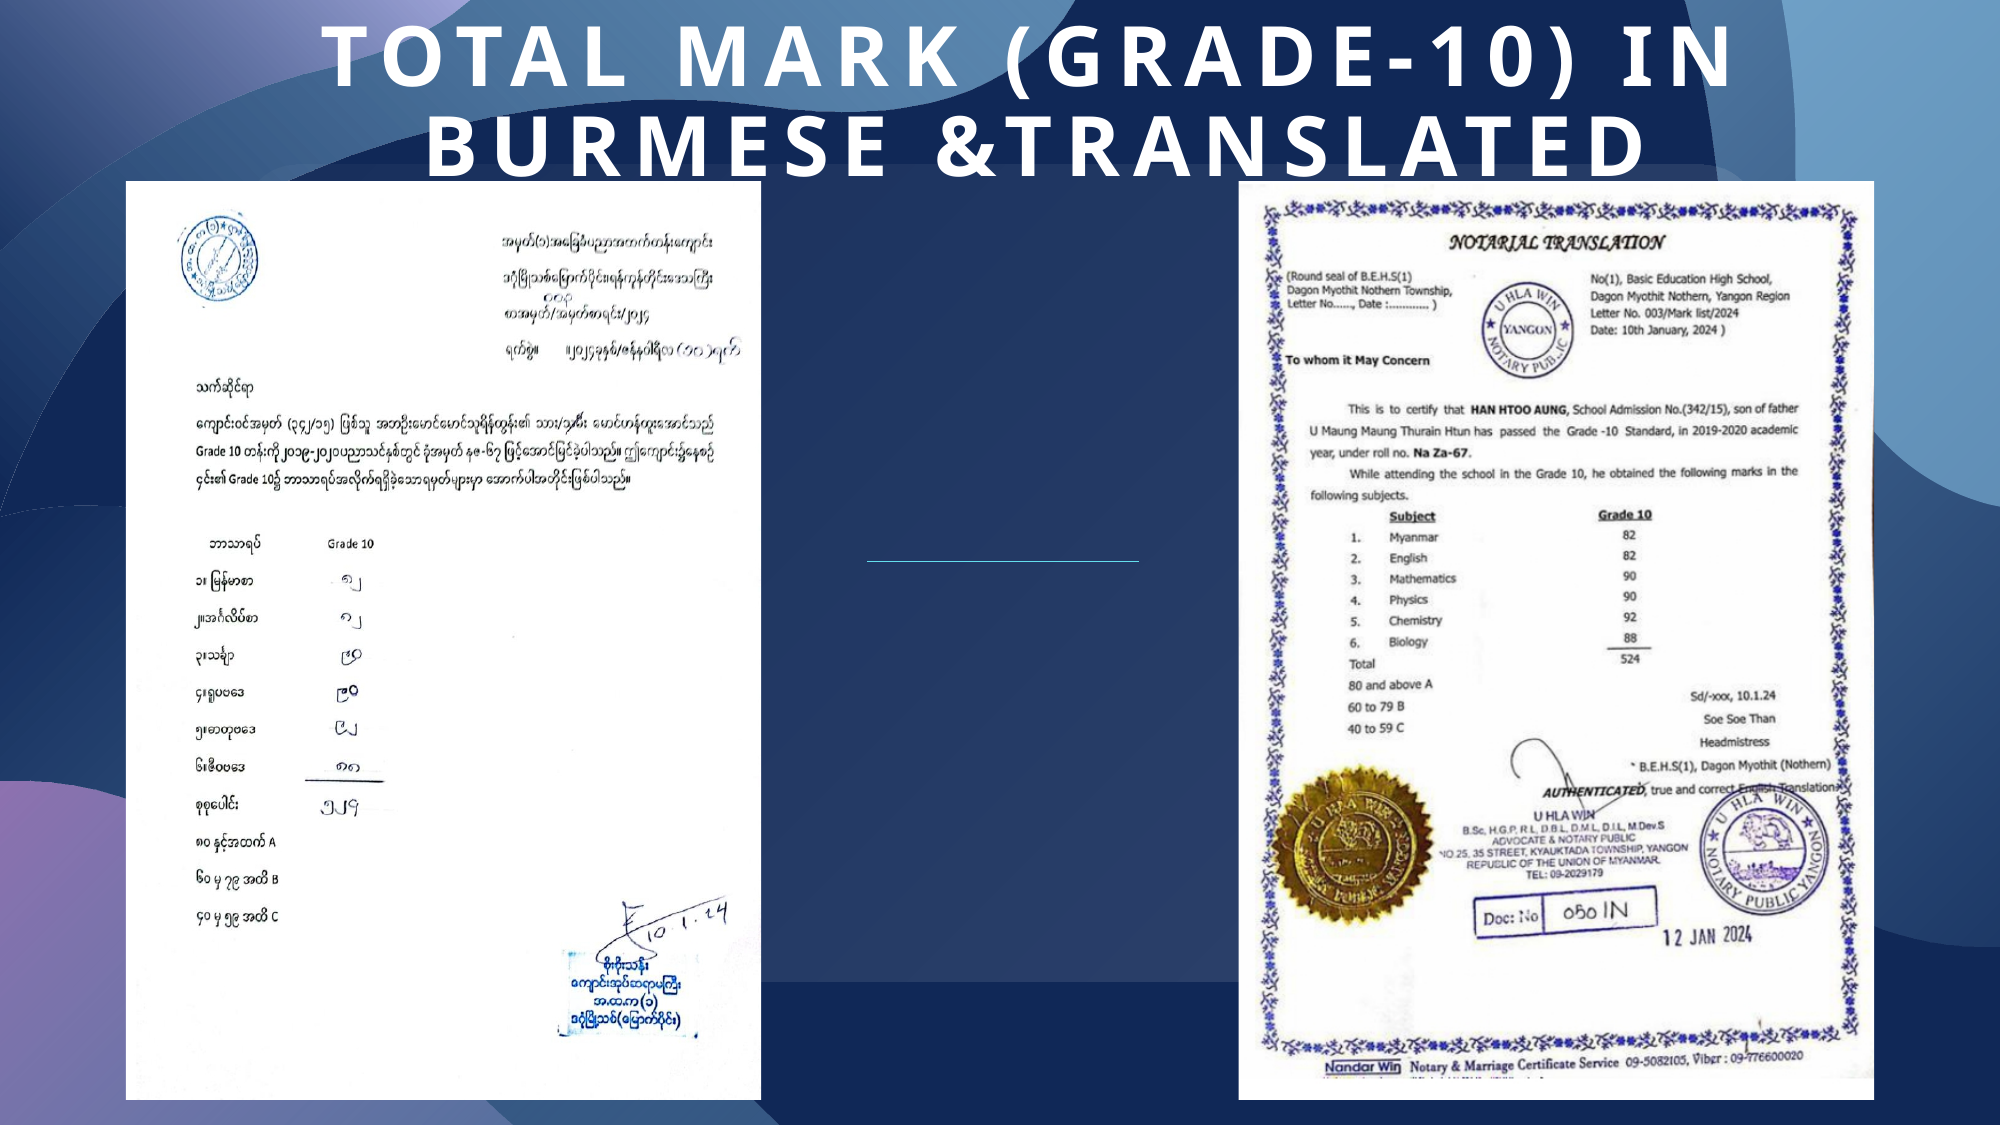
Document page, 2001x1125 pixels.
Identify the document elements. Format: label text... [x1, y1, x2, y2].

picture [125, 181, 762, 1100]
title Total mark (grade-10) in Burmese &translated [84, 26, 1986, 202]
picture [1238, 181, 1875, 1100]
